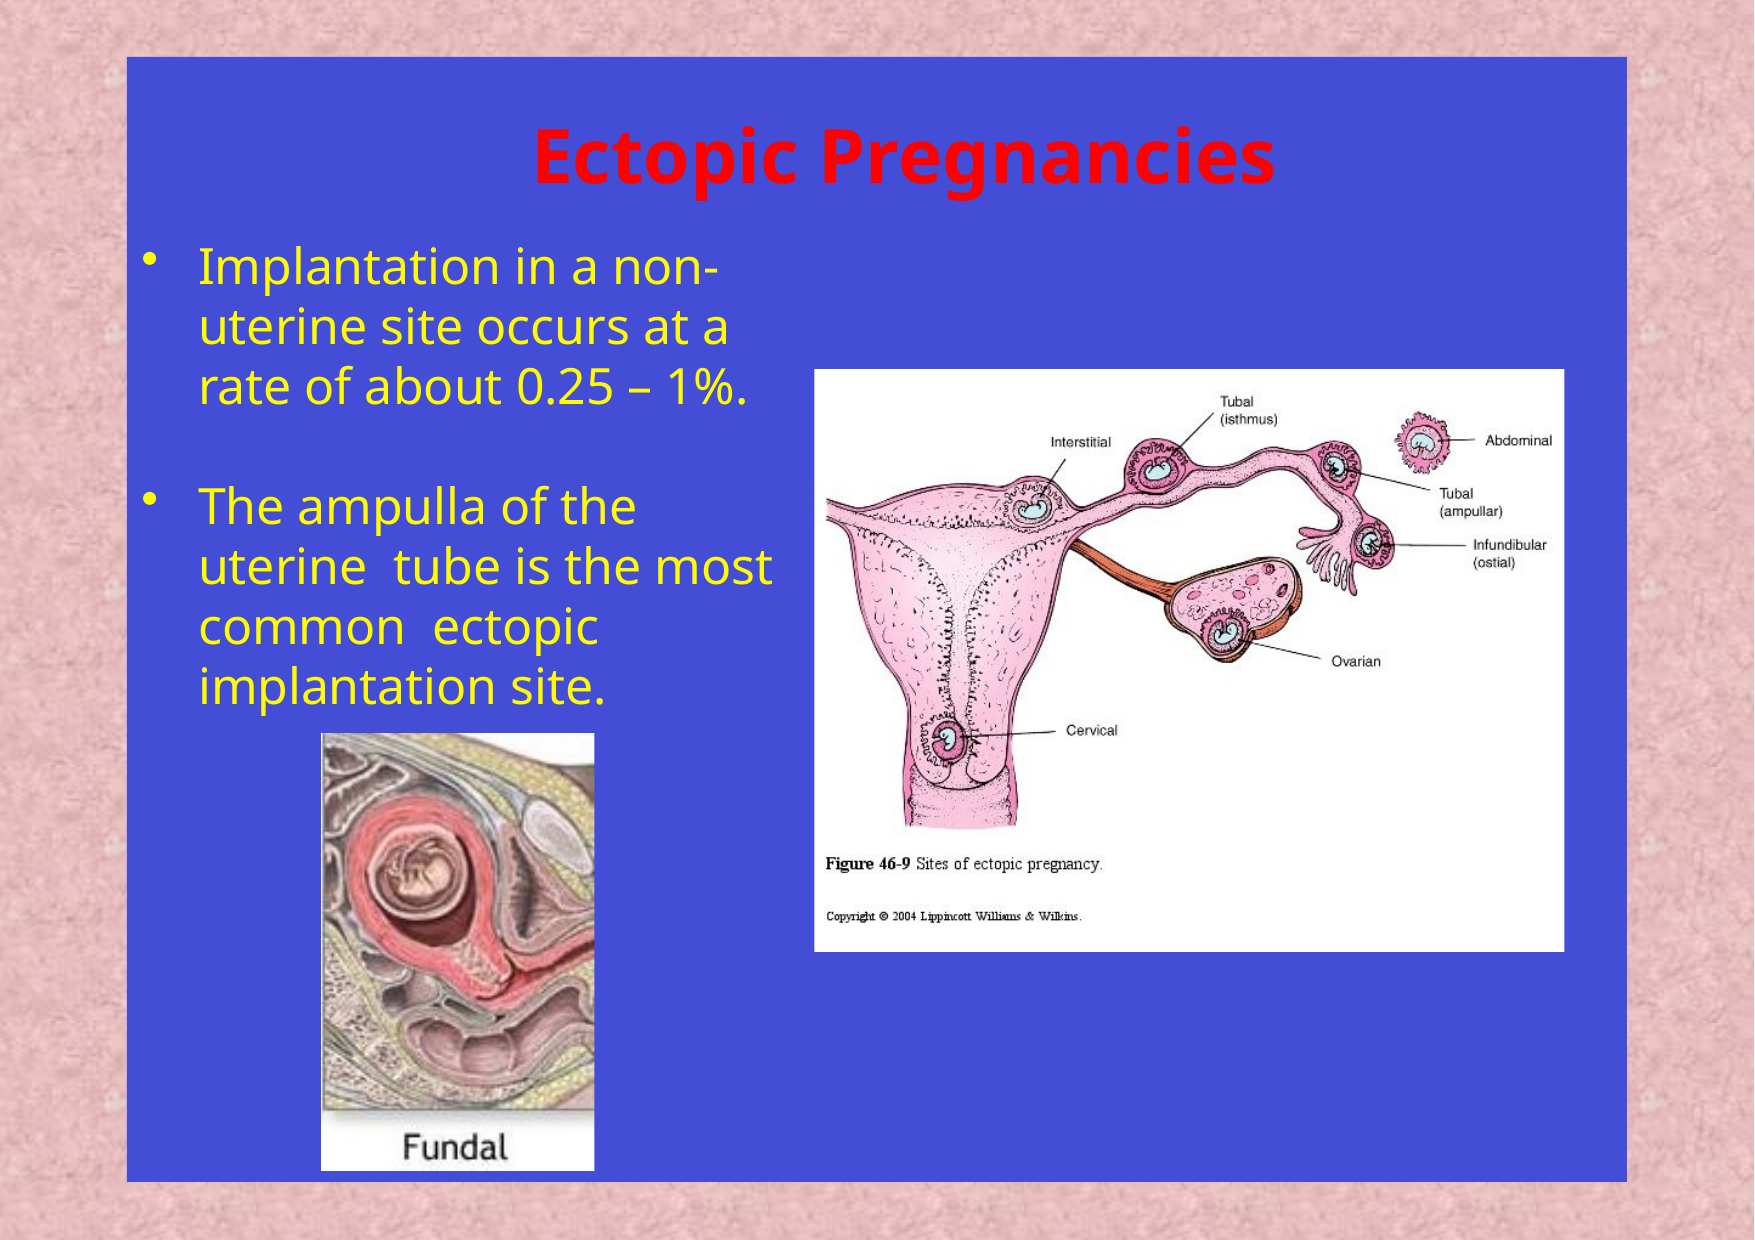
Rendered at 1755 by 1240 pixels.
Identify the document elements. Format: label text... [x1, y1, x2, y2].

title Ectopic Pregnancies [528, 106, 1440, 316]
text_box Implantation in a non- uterine site occurs at a rate of about 0.25 – 1%. The ampulla of the uterine tube is the most common ectopic implantation site. [139, 232, 802, 715]
text_box [814, 369, 1565, 952]
picture [0, 0, 1755, 1240]
text_box [321, 733, 595, 1171]
